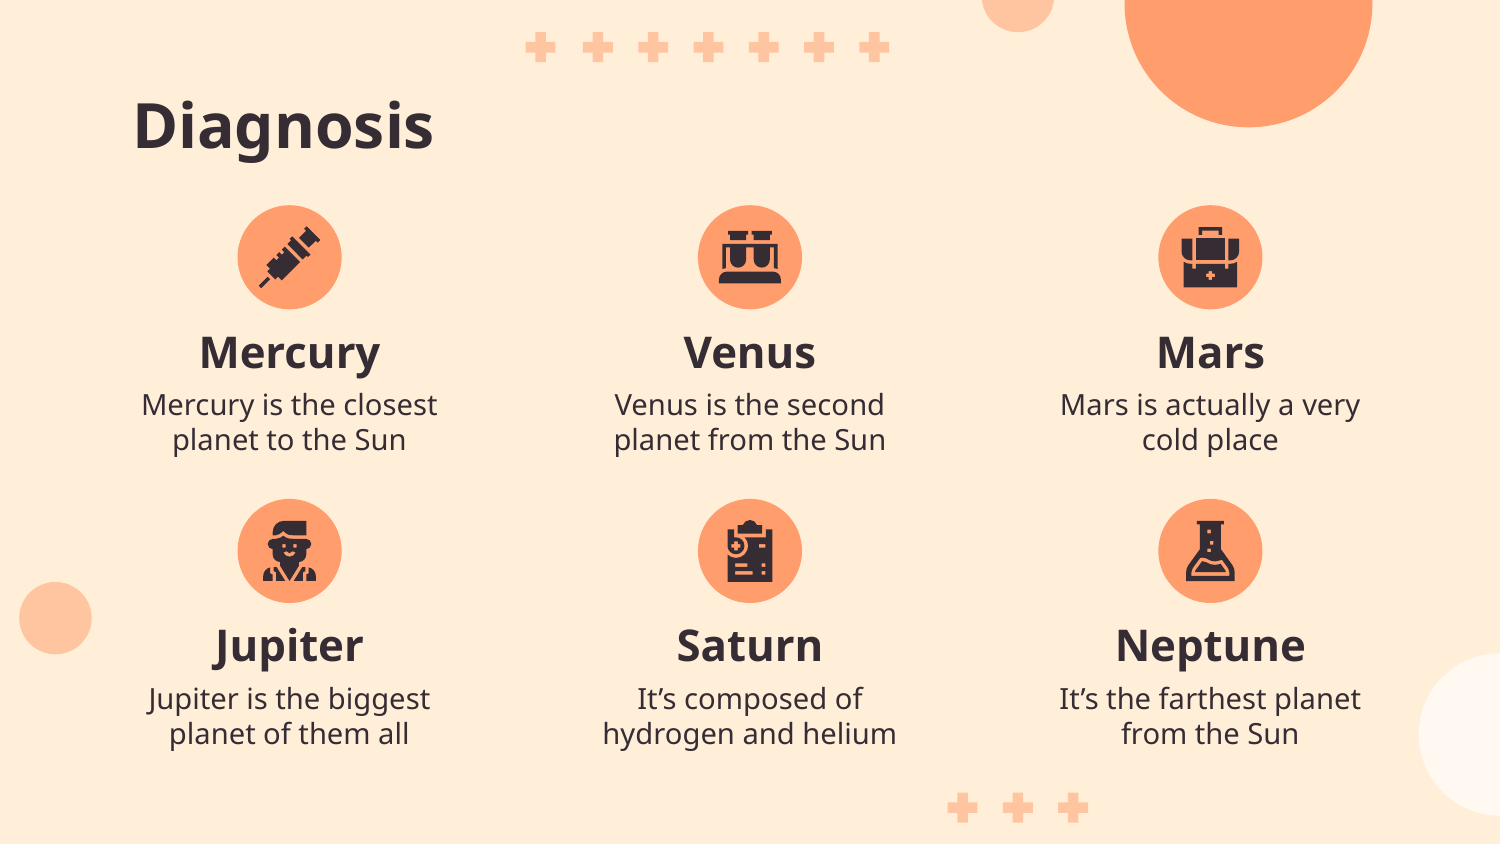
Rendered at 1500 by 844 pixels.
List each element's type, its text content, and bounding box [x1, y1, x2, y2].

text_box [258, 225, 321, 289]
subtitle Mercury is the closest planet to the Sun [117, 372, 462, 462]
title Jupiter [117, 603, 462, 666]
title Neptune [1038, 603, 1383, 666]
title Mercury [117, 309, 462, 372]
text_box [718, 230, 782, 284]
subtitle Jupiter is the biggest planet of them all [117, 666, 462, 756]
title Saturn [577, 603, 923, 666]
title Mars [1038, 309, 1383, 372]
text_box [1158, 205, 1263, 310]
text_box [237, 205, 342, 310]
text_box [237, 498, 342, 604]
subtitle Venus is the second planet from the Sun [577, 372, 923, 462]
subtitle It’s composed of hydrogen and helium [577, 666, 923, 756]
text_box [697, 205, 803, 310]
subtitle It’s the farthest planet from the Sun [1038, 666, 1383, 756]
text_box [262, 520, 317, 582]
text_box [1158, 498, 1263, 604]
subtitle Mars is actually a very cold place [1038, 372, 1383, 462]
title Venus [577, 309, 923, 372]
title Diagnosis [117, 70, 1383, 148]
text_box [1185, 520, 1235, 582]
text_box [727, 519, 773, 583]
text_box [1181, 226, 1240, 288]
text_box [697, 498, 803, 604]
